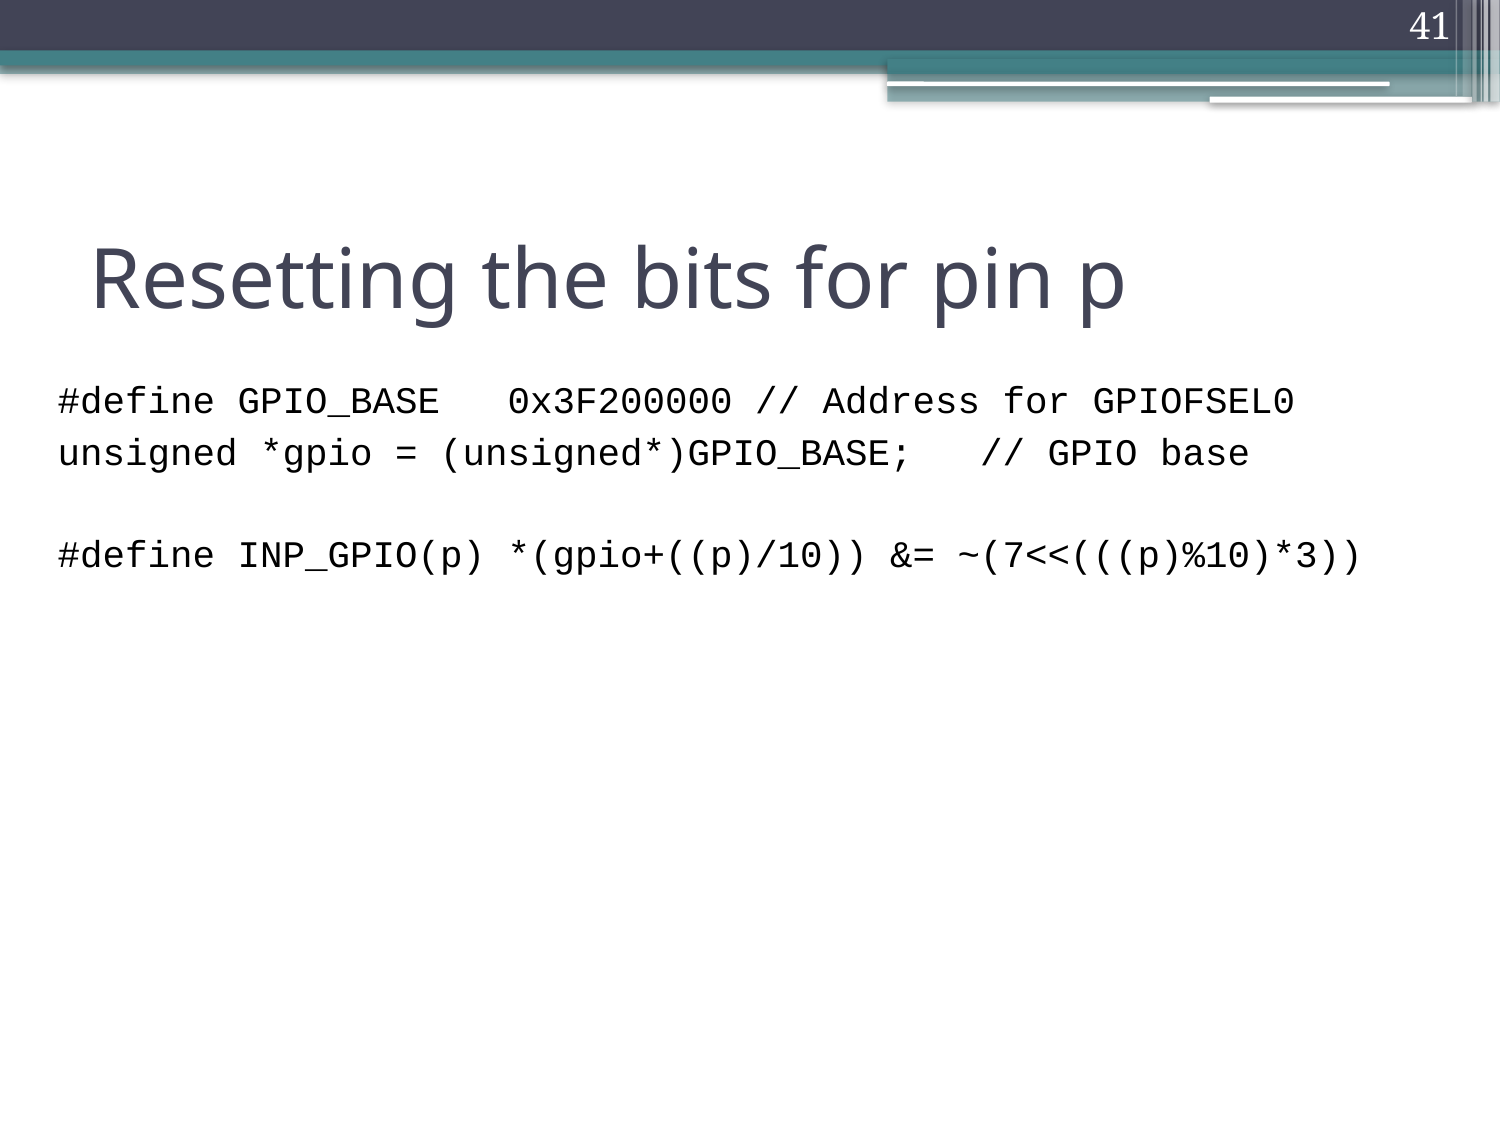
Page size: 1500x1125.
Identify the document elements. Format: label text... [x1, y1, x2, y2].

list #define GPIO_BASE 0x3F200000 // Address for GPIOFSEL0 unsigned *gpio = (unsigned*)GPIO_BASE; // GPIO base #define INP_GPIO(p) *(gpio+((p)/10)) &= ~(7<<(((p)%10)*3)) [24, 368, 1488, 938]
title Resetting the bits for pin p [75, 187, 1425, 363]
slide_number 41 [1341, 0, 1466, 61]
